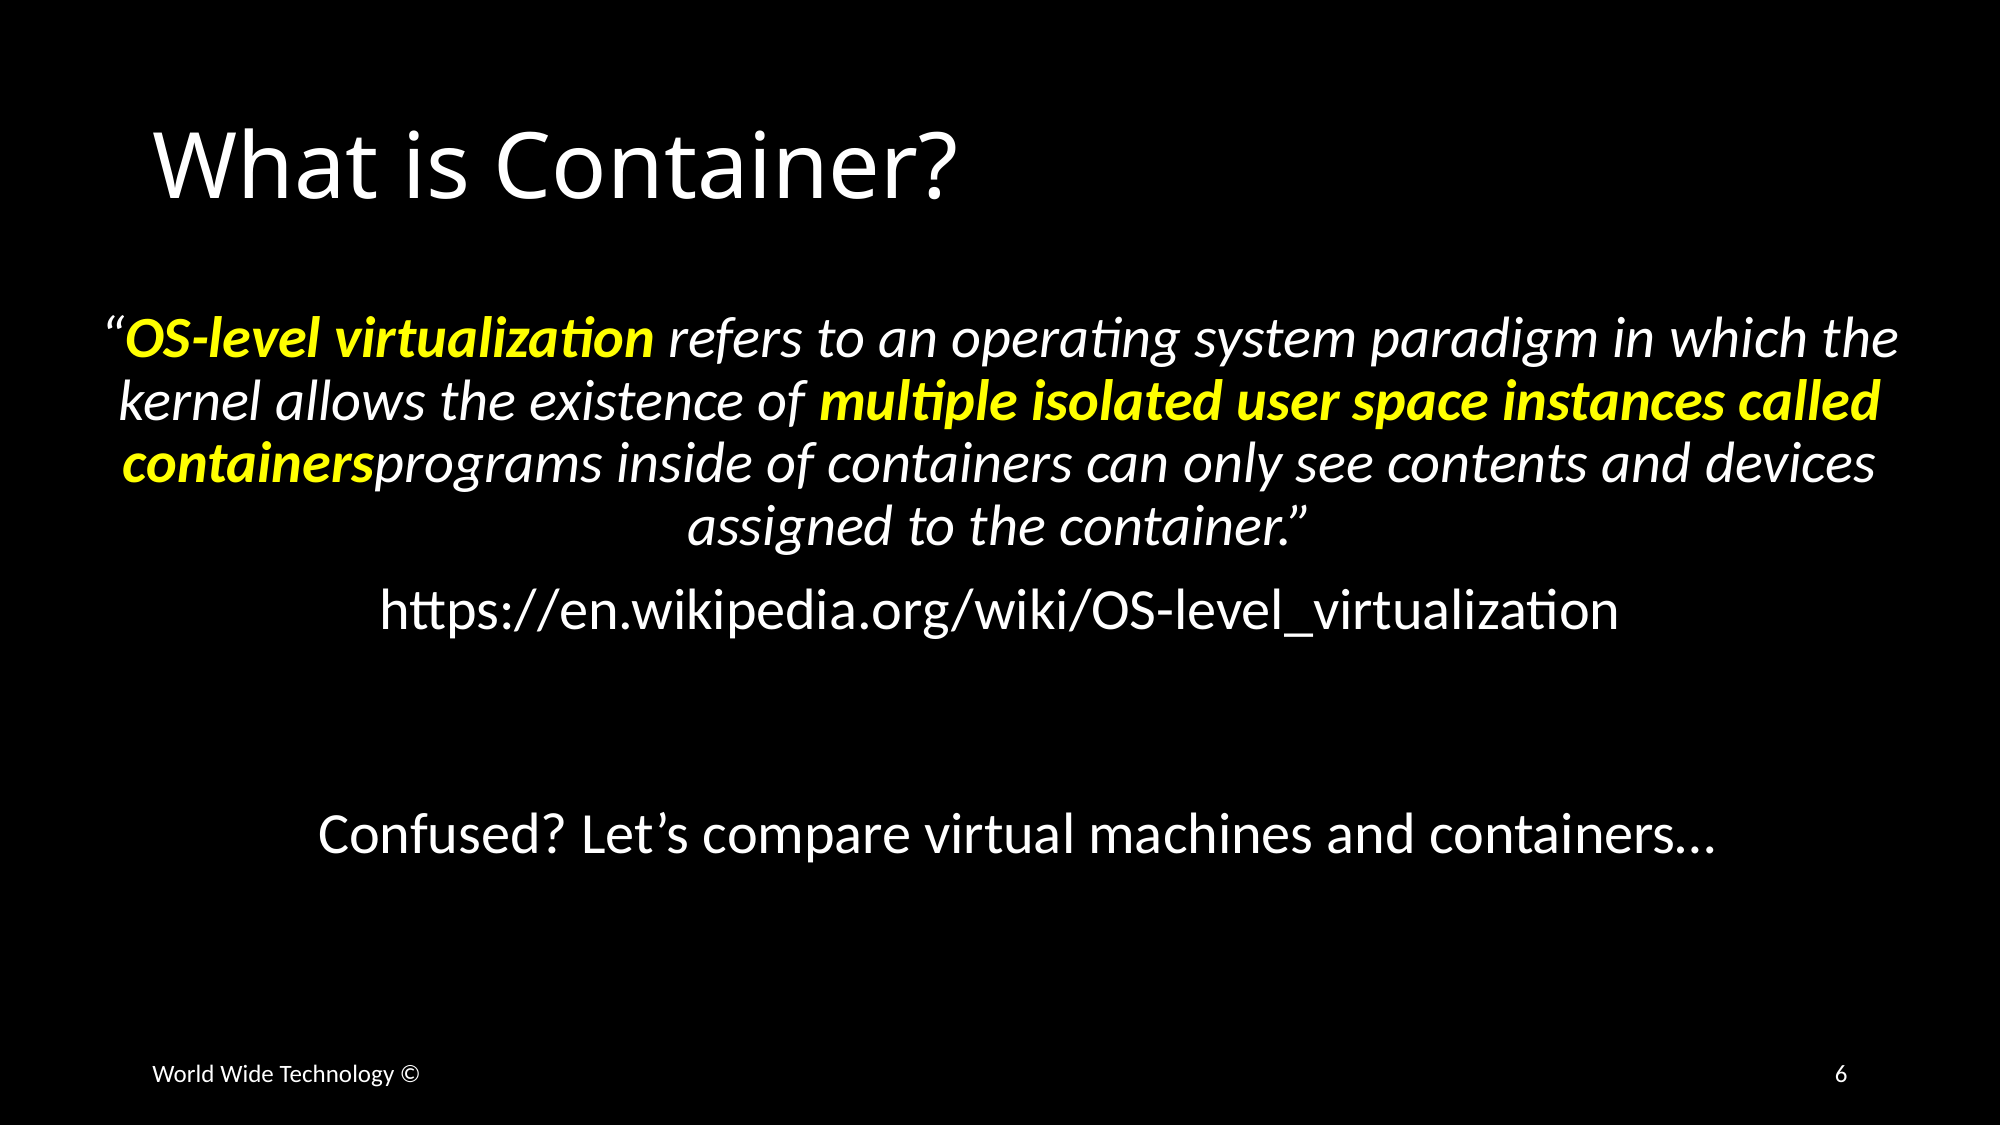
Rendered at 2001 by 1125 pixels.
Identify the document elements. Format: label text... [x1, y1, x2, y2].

text_box Confused? Let’s compare virtual machines and containers… [59, 795, 1976, 897]
slide_number World Wide Technology © [137, 1042, 588, 1103]
list “OS-level virtualization refers to an operating system paradigm in which the kernel allows the existence of multiple isolated user space instances called containersprograms inside of containers can only see contents and devices assigned to the container.” https://en.wikipedia.org/wiki/OS-level_virtualization [42, 299, 1958, 676]
title What is Container? [137, 59, 1863, 278]
slide_number 6 [1412, 1042, 1863, 1103]
